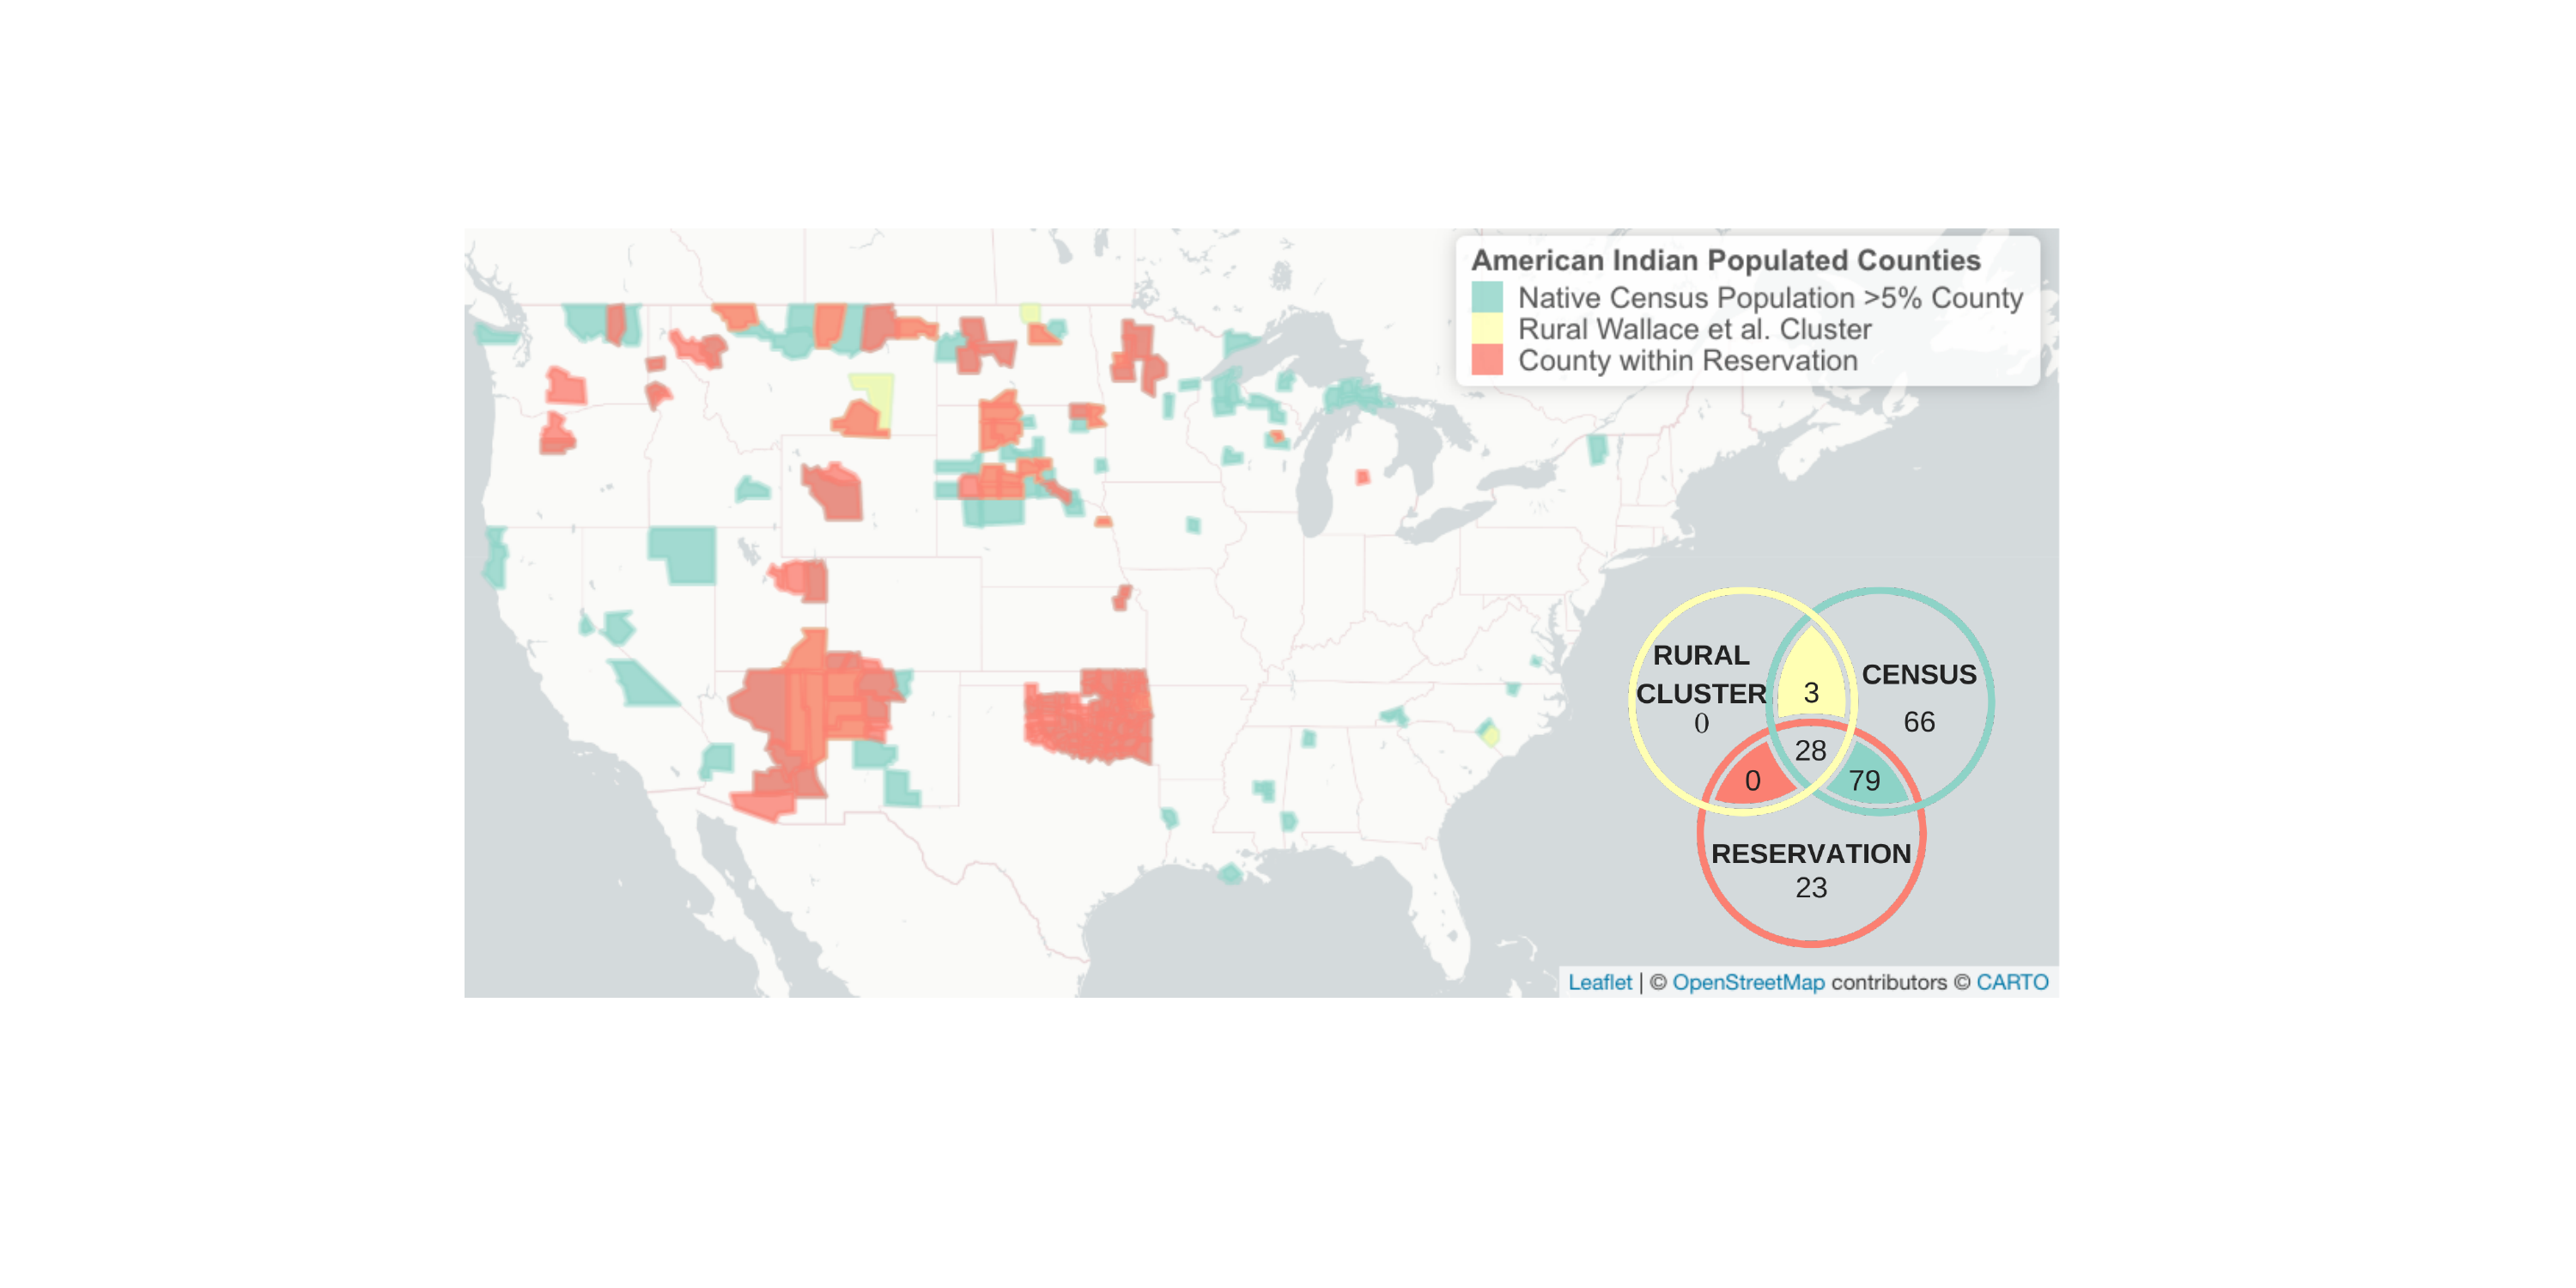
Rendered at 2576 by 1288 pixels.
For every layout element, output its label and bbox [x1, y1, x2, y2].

picture [465, 228, 2078, 998]
